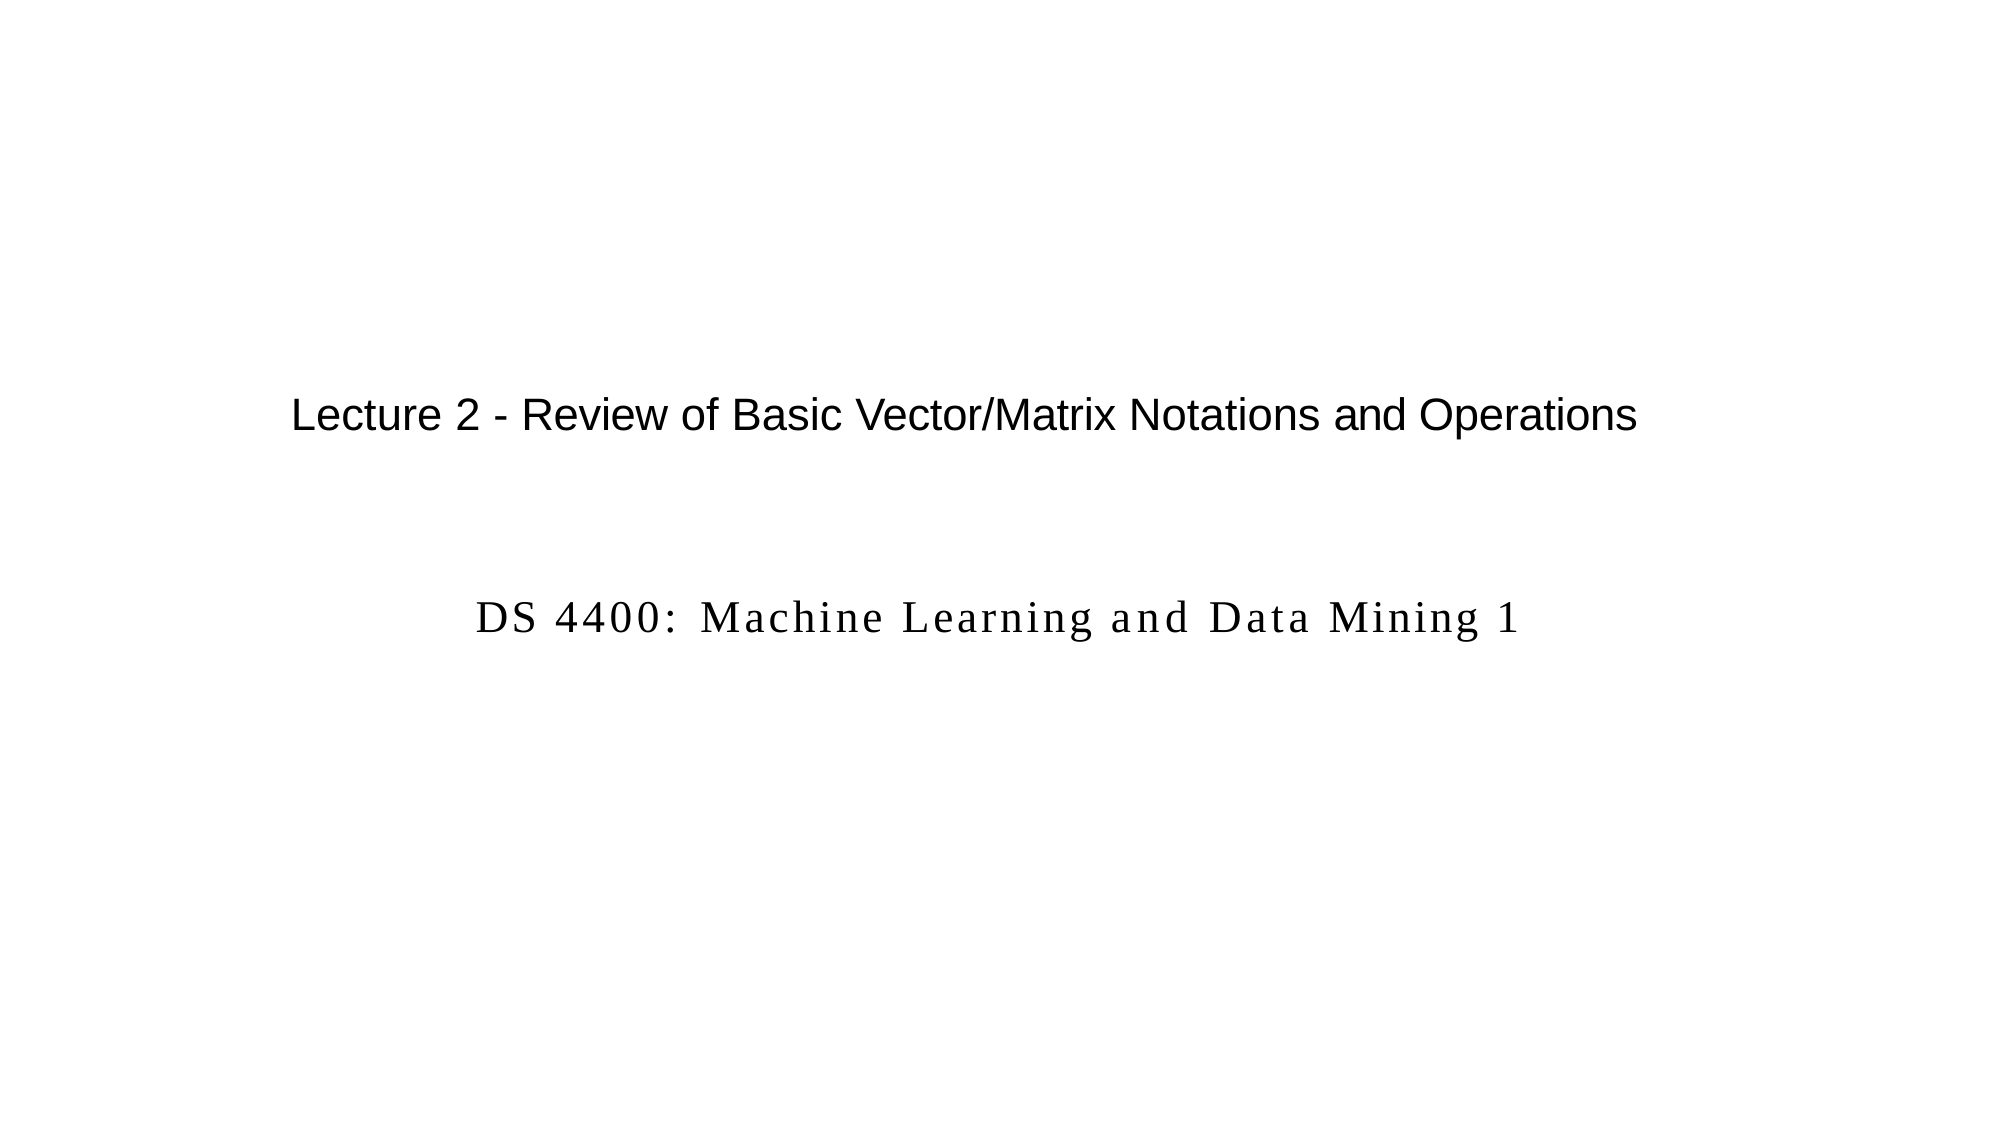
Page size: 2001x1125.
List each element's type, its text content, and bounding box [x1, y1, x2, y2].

title Lecture 2 - Review of Basic Vector/Matrix Notations and Operations [286, 311, 1849, 509]
text_box DS 4400: Machine Learning and Data Mining 1 [471, 582, 1528, 642]
